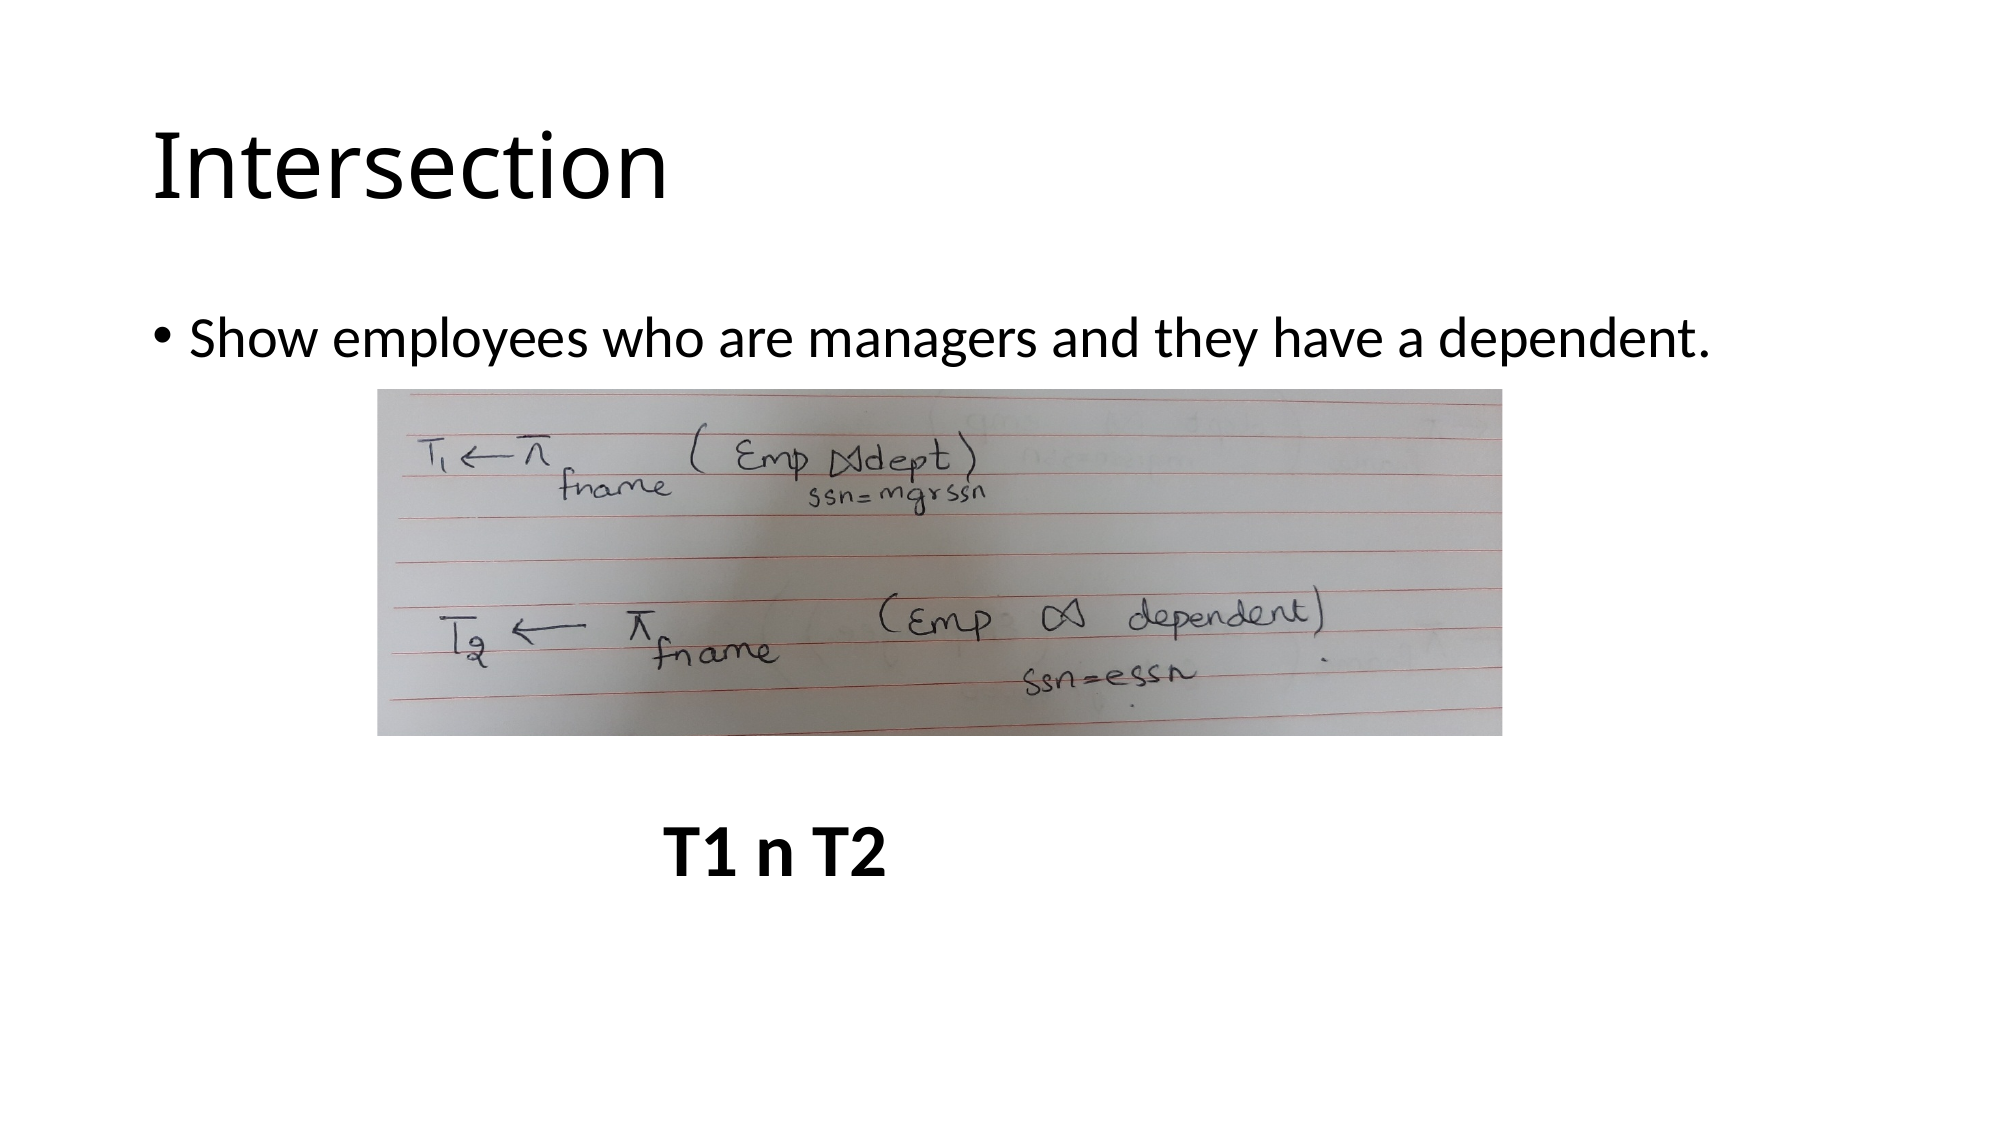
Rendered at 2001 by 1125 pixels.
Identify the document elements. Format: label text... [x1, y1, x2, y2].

title Intersection [137, 59, 1863, 278]
list Show employees who are managers and they have a dependent. [137, 299, 1863, 1014]
picture [377, 389, 1503, 736]
text_box T1 n T2 [648, 793, 1260, 899]
